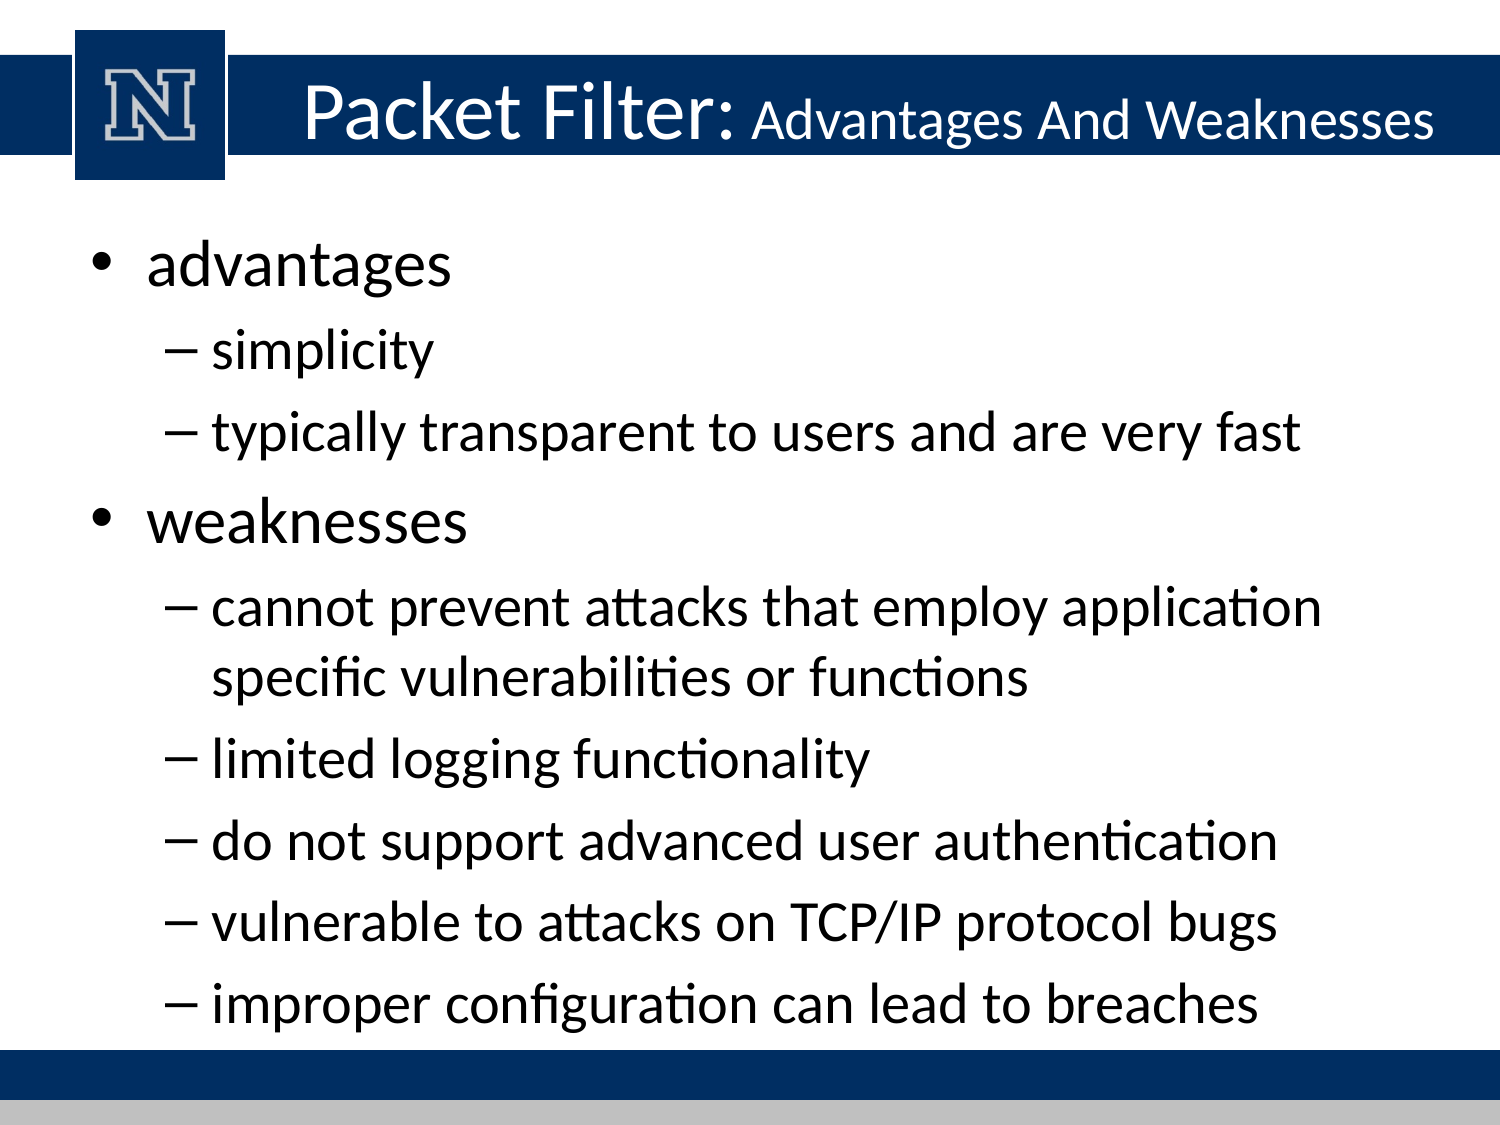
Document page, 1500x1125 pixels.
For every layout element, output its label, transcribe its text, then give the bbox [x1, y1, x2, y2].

title Packet Filter: Advantages And Weaknesses [287, 12, 1475, 200]
picture [75, 30, 225, 180]
list advantages simplicity typically transparent to users and are very fast weaknesses cannot prevent attacks that employ application specific vulnerabilities or functions limited logging functionality do not support advanced user authentication vulnerable to attacks on TCP/IP protocol bugs improper configuration can lead to breaches [75, 212, 1425, 1005]
